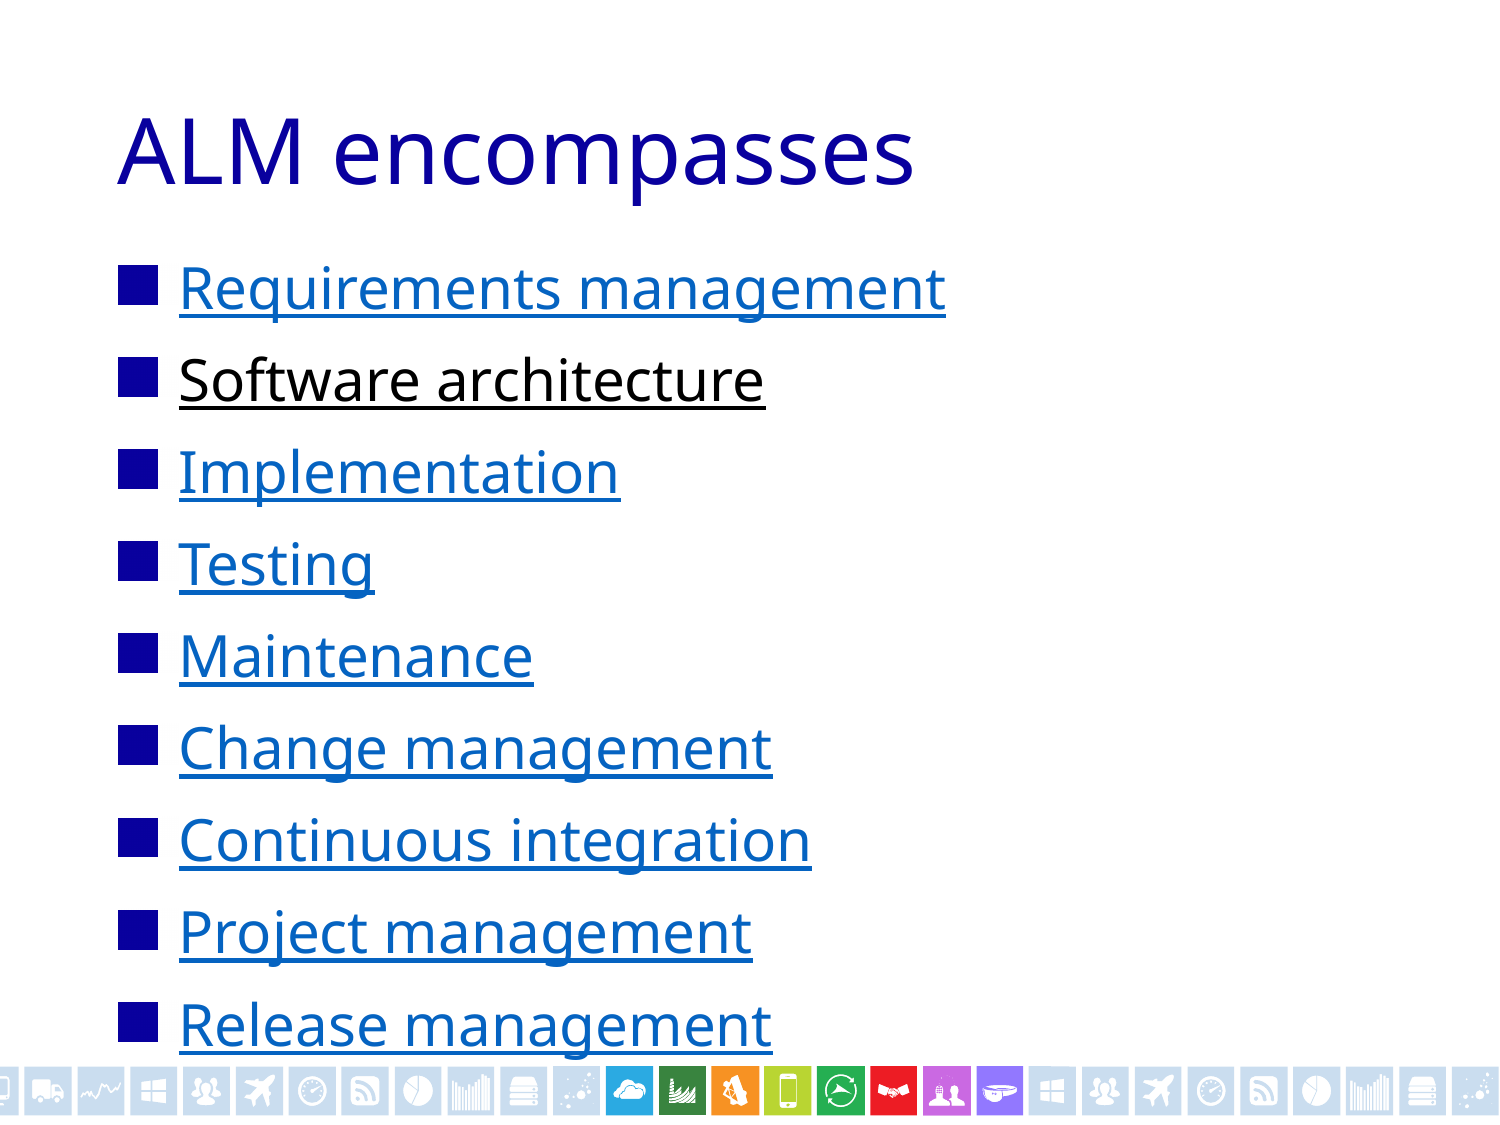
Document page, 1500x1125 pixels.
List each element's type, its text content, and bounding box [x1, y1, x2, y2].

title ALM encompasses [103, 98, 1397, 206]
list Requirements management Software architecture Implementation Testing Maintenance Change management Continuous integration Project management Release management [103, 244, 1397, 965]
picture [117, 908, 179, 950]
picture [117, 631, 179, 673]
picture [117, 263, 179, 305]
picture [117, 1000, 179, 1042]
picture [117, 723, 179, 765]
picture [117, 447, 179, 489]
picture [117, 539, 179, 581]
picture [117, 816, 179, 857]
picture [117, 355, 179, 397]
